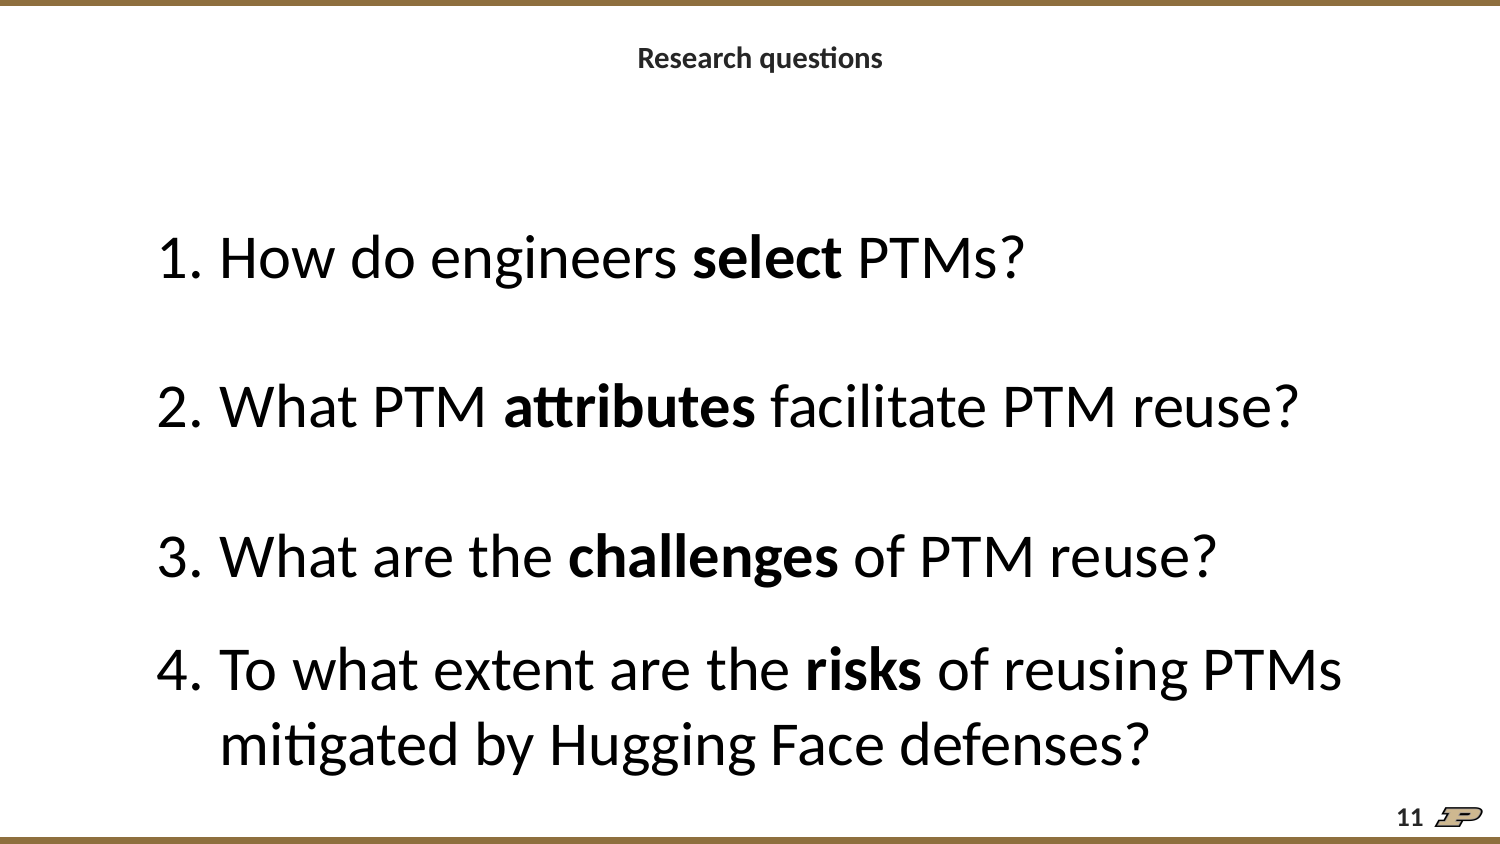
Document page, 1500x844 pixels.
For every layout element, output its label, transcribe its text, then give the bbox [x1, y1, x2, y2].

title Research questions [280, 9, 1241, 108]
slide_number 11 [1336, 791, 1427, 844]
picture [1434, 807, 1483, 827]
text_box How do engineers select PTMs? What PTM attributes facilitate PTM reuse? What are the challenges of PTM reuse? To what extent are the risks of reusing PTMs mitigated by Hugging Face defenses? [141, 133, 1379, 786]
